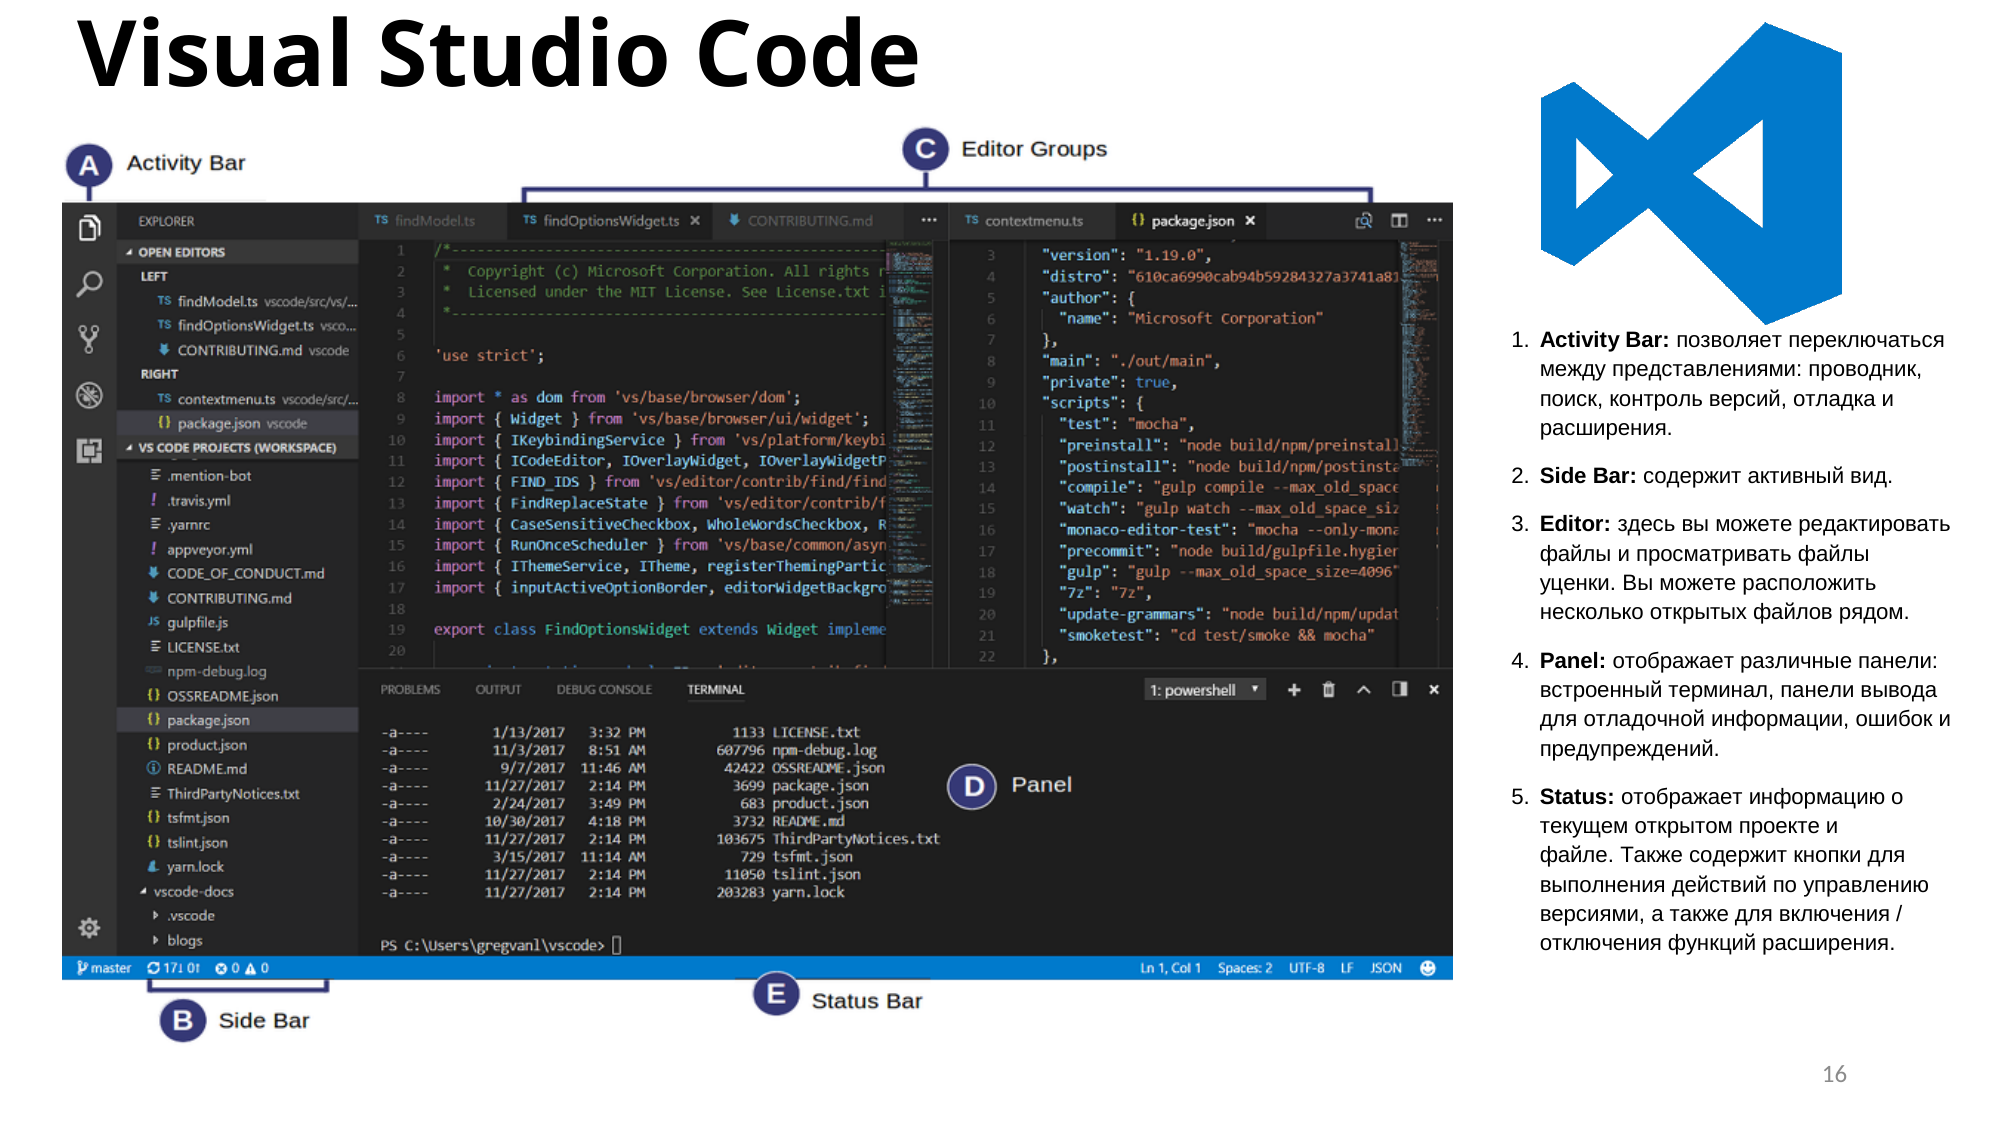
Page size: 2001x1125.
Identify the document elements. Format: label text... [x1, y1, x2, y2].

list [1482, 307, 1961, 1020]
picture [1541, 22, 1842, 325]
title Visual Studio Code [62, 3, 1788, 221]
picture [62, 111, 1453, 1066]
slide_number 16 [1412, 1042, 1863, 1103]
